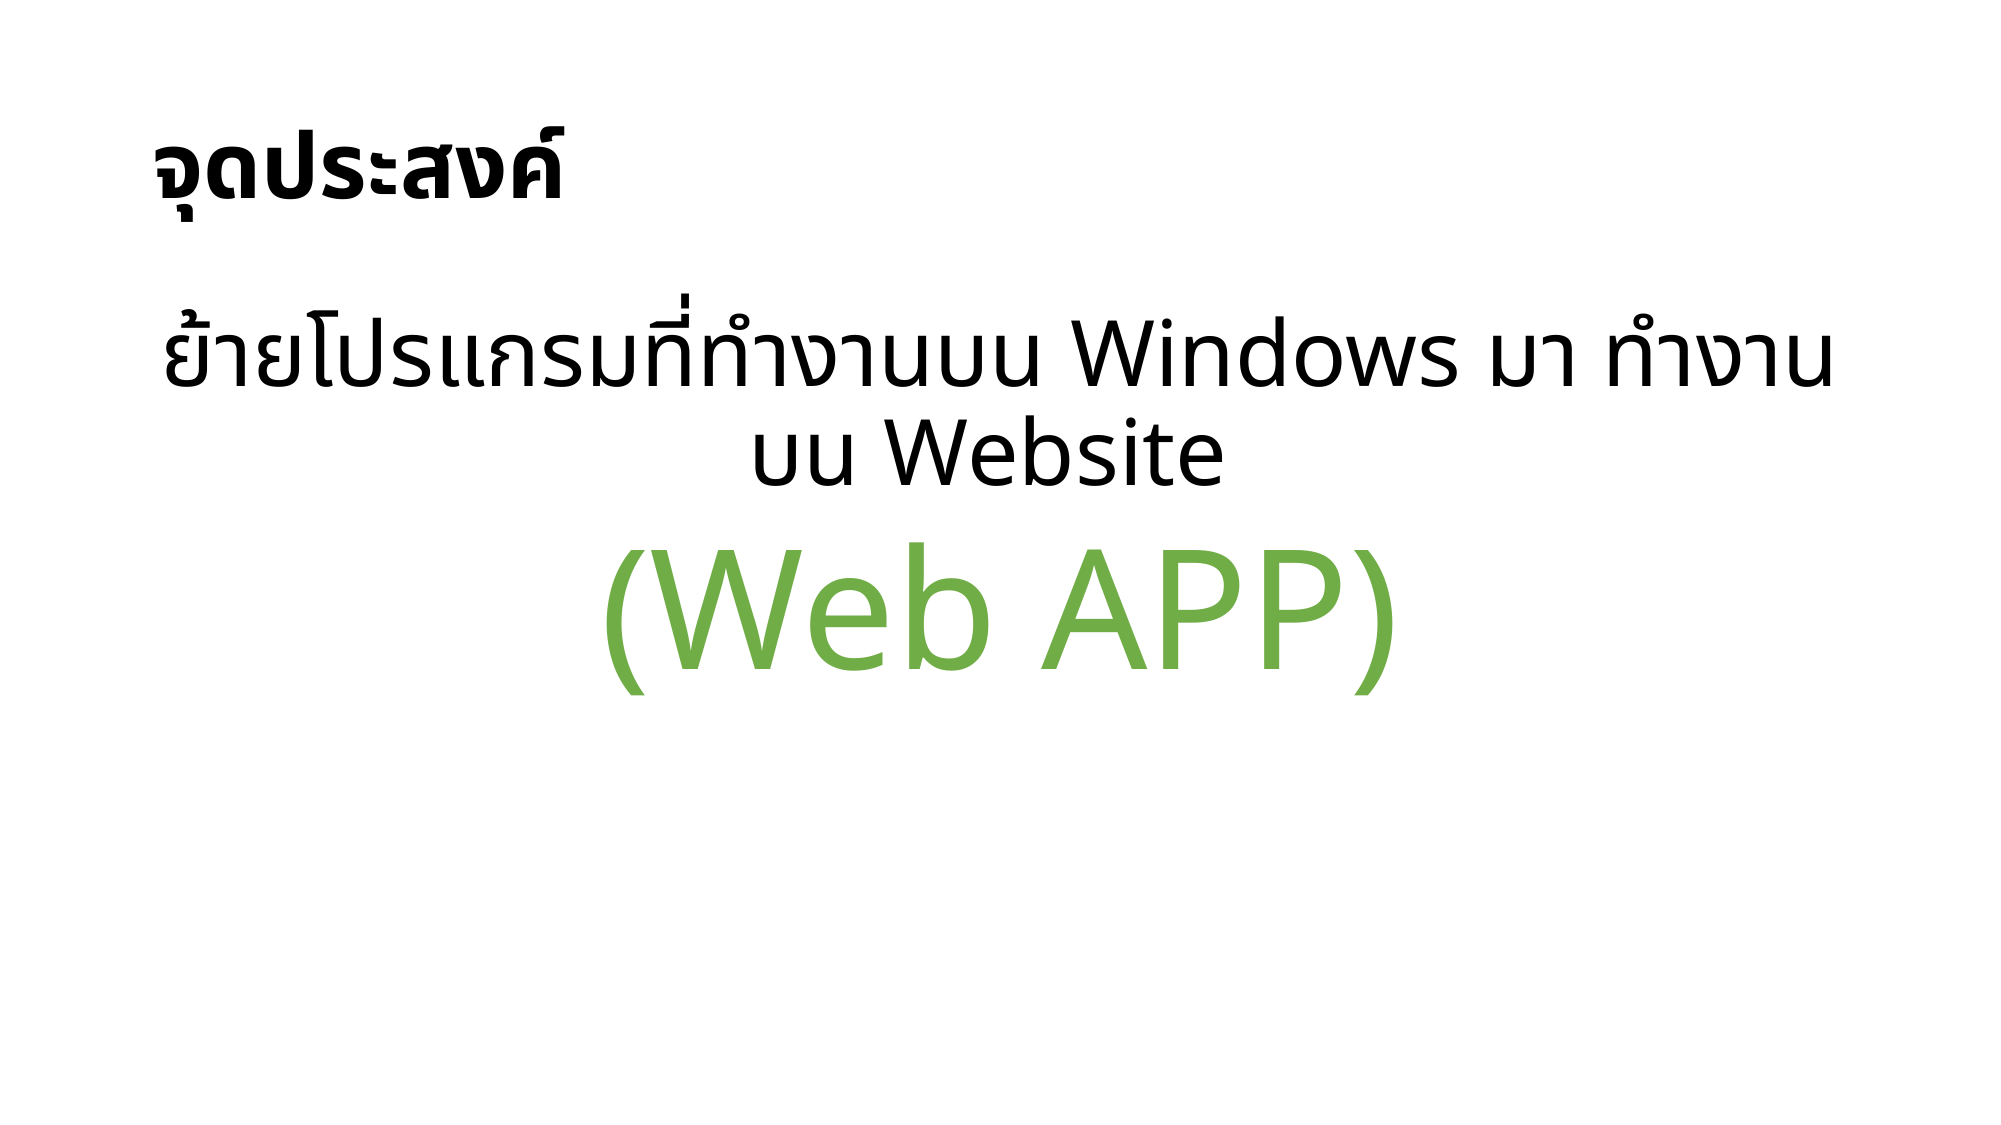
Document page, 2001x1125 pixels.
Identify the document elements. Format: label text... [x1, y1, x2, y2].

title จุดประสงค์ [137, 59, 1863, 278]
list ย้ายโปรแกรมที่ทำงานบน Windows มา ทำงานบน Website (Web APP) [137, 299, 1863, 1014]
